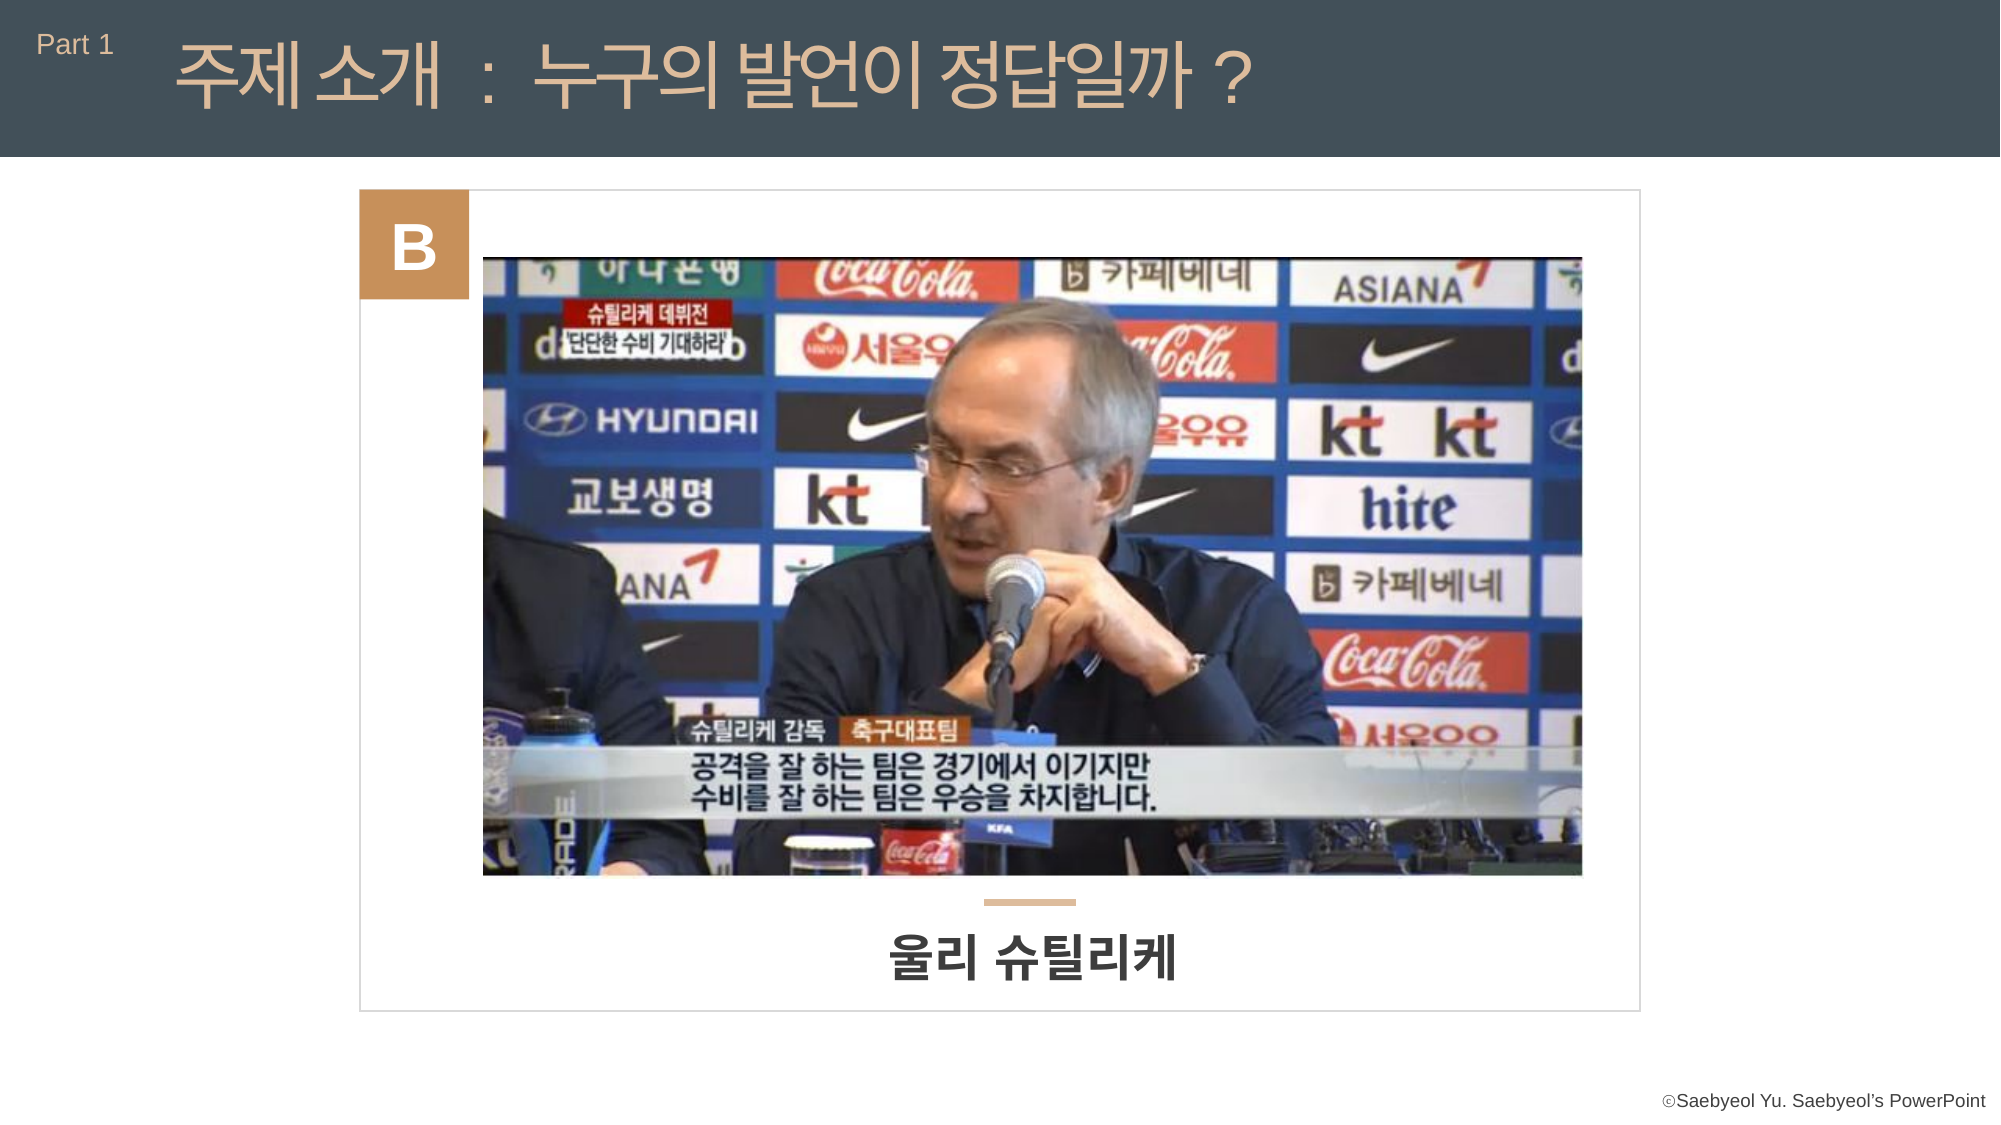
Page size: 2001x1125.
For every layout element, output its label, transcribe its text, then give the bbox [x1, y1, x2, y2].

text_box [359, 189, 1641, 1012]
text_box [0, 0, 2000, 158]
text_box Part 1 [21, 18, 130, 68]
text_box 주제 소개 : 누구의 발언이 정답일까? [158, 20, 1291, 126]
